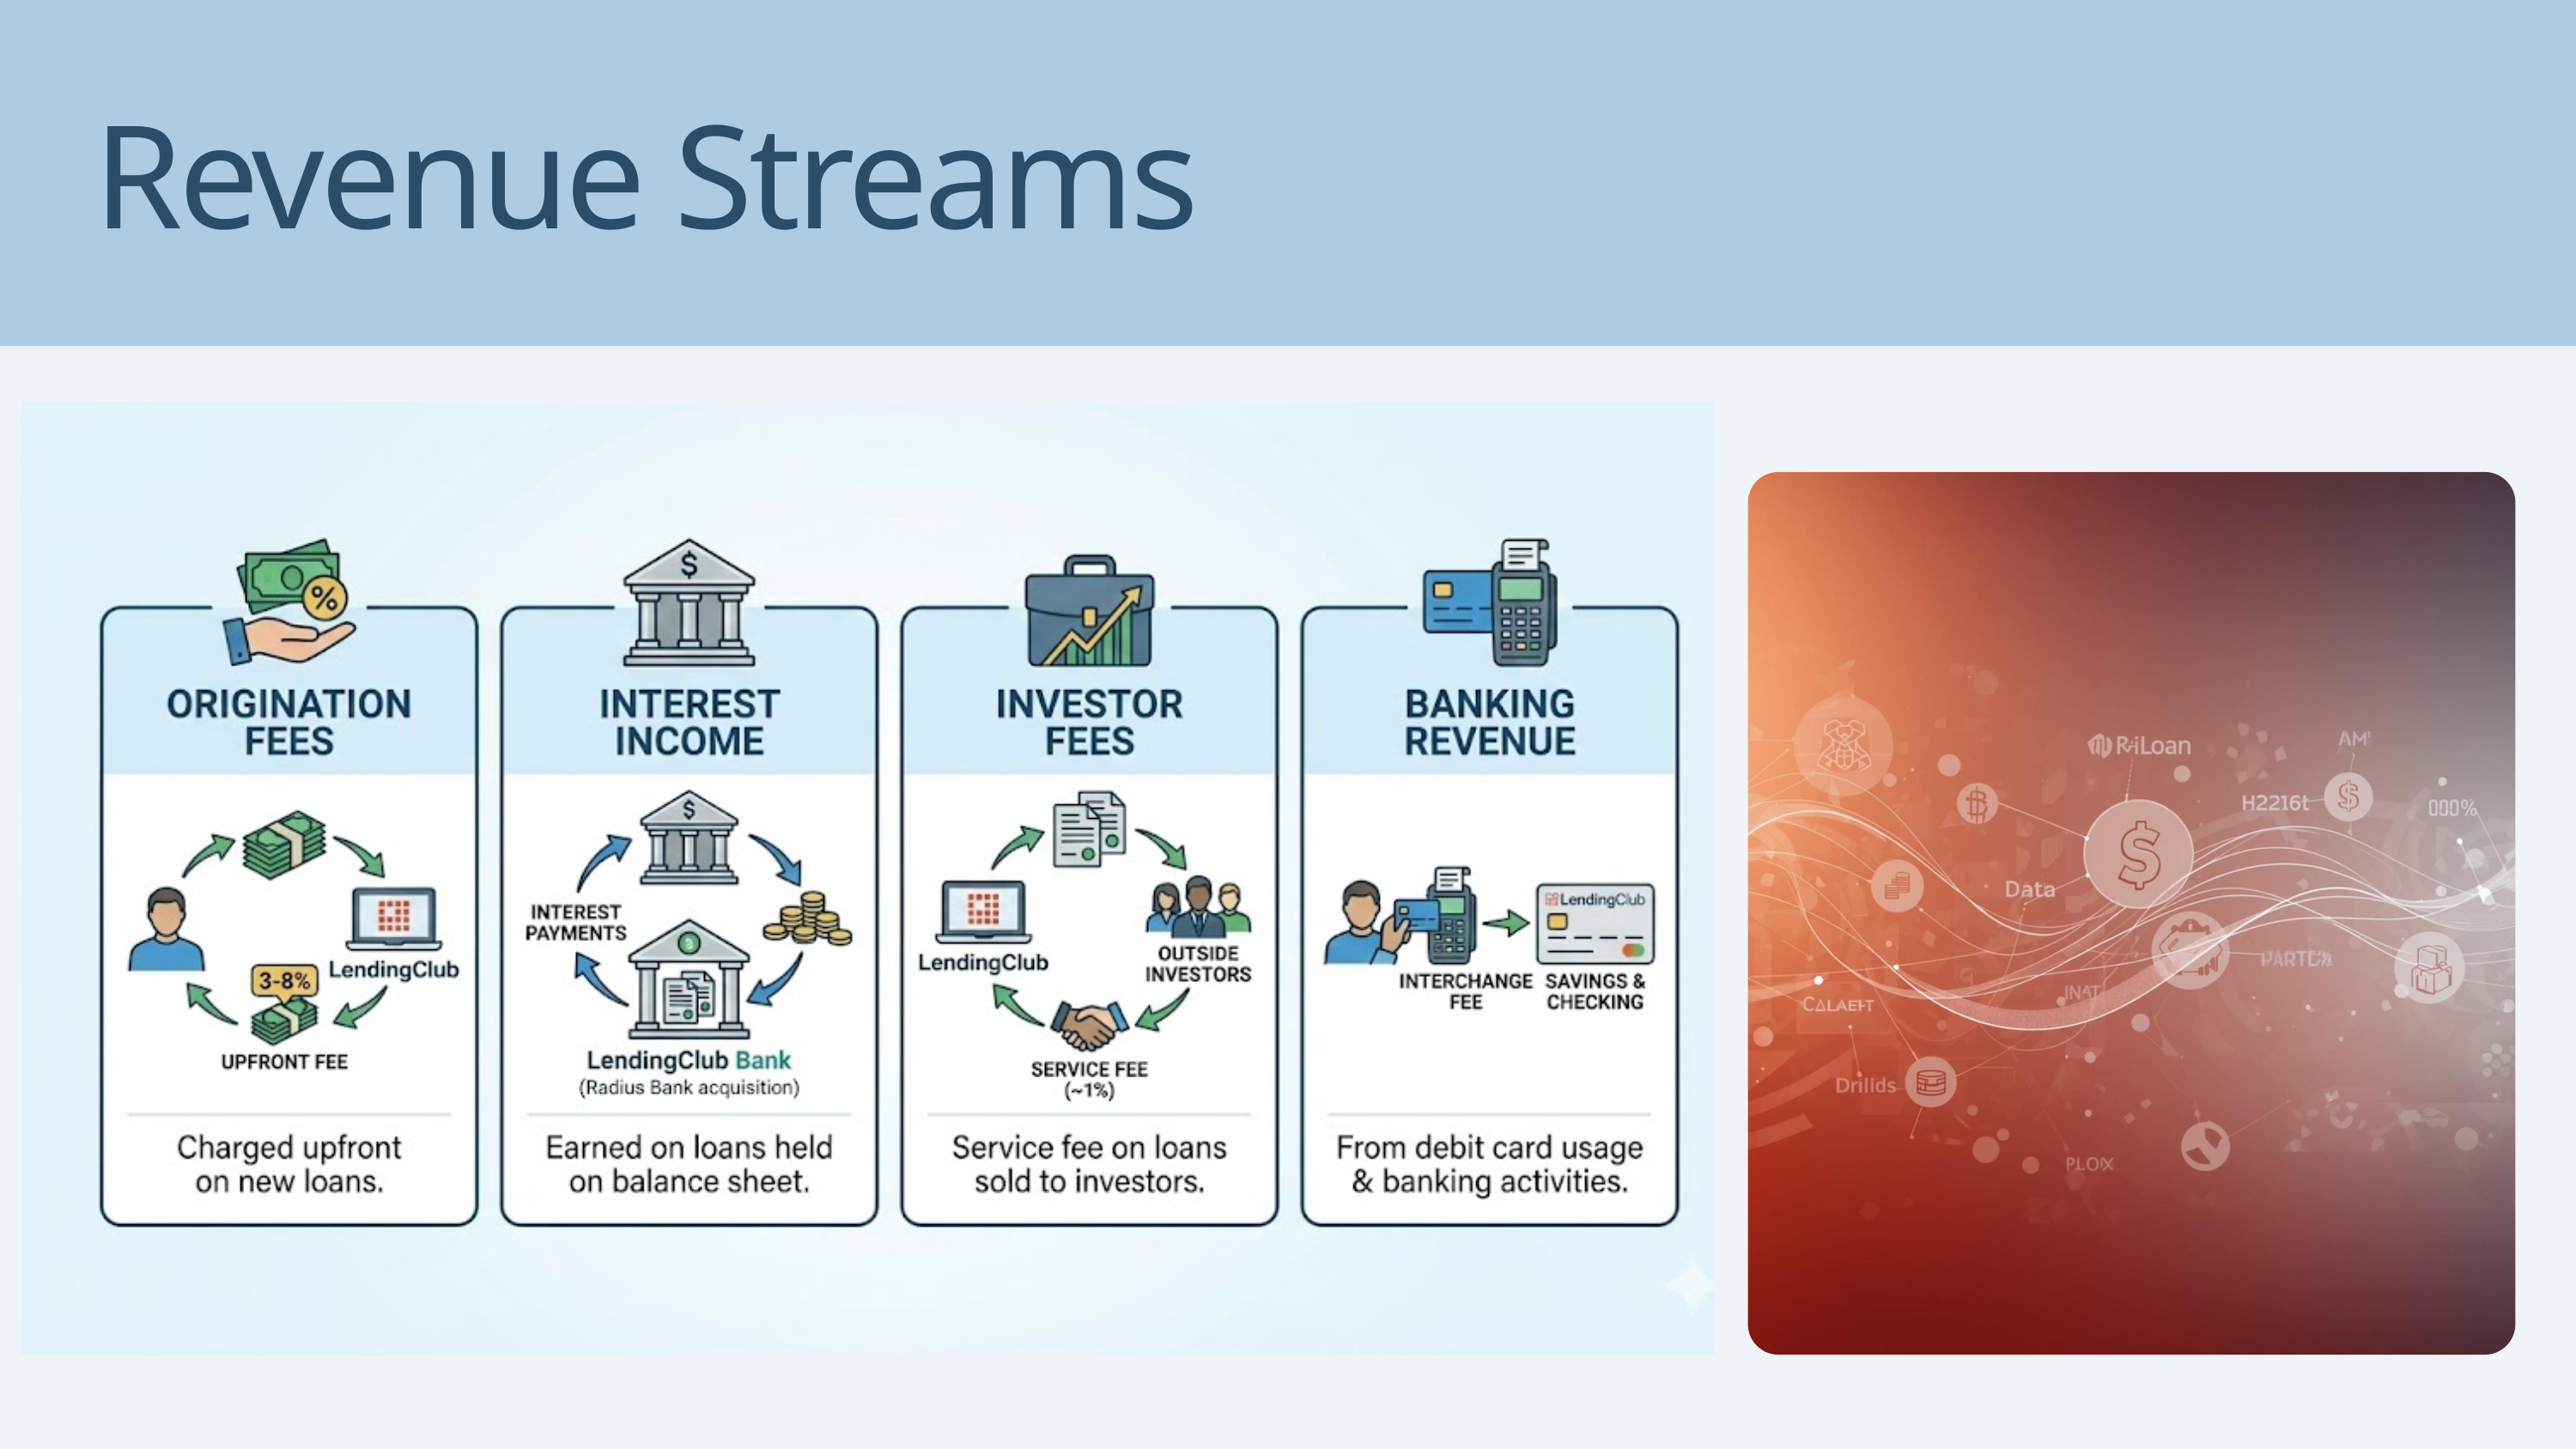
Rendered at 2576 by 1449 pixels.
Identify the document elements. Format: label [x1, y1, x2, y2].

text_box [21, 402, 1715, 1355]
text_box [1747, 471, 2516, 1355]
text_box [0, 0, 2576, 347]
